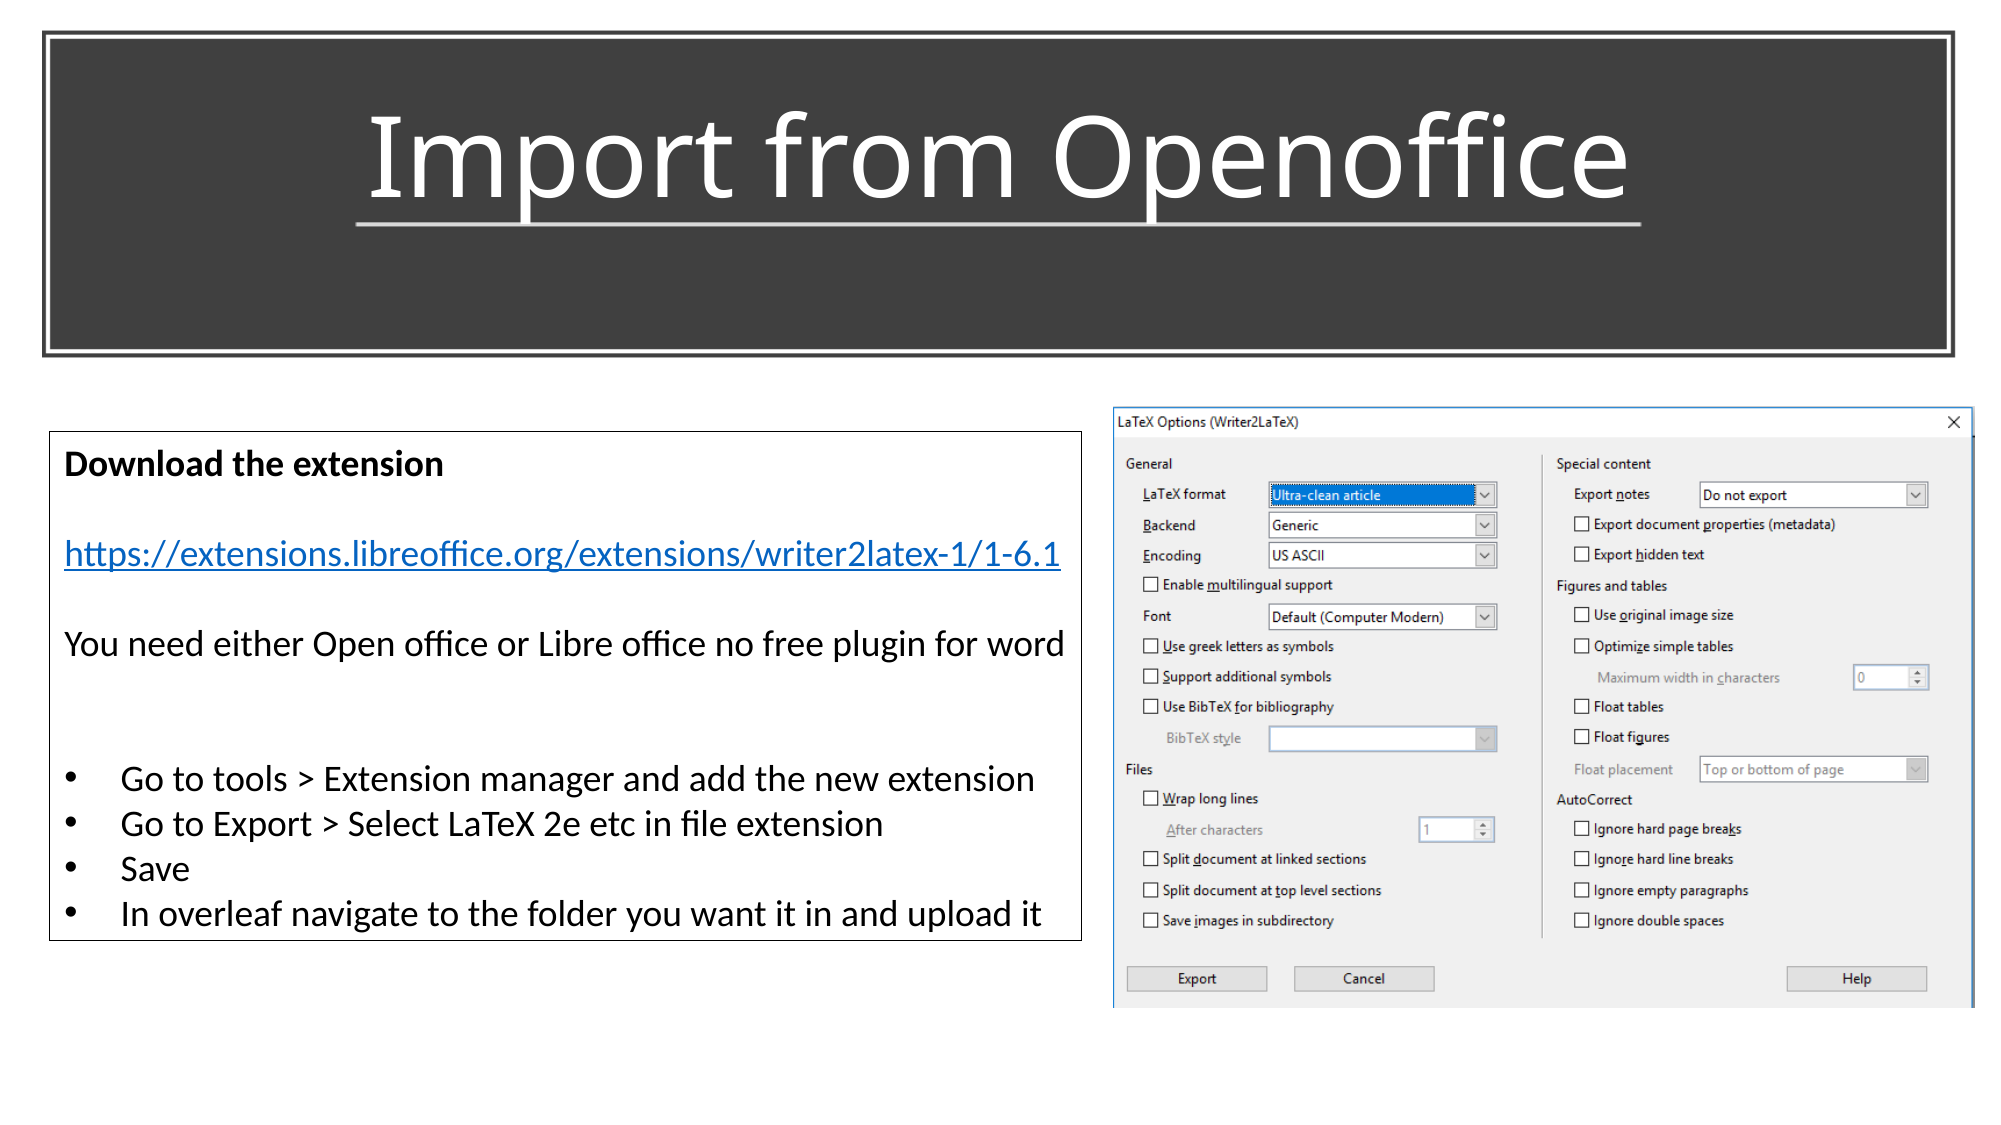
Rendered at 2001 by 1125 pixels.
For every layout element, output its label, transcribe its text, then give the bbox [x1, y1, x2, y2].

text_box Download the extension https://extensions.libreoffice.org/extensions/writer2latex-1/1-6.1 You need either Open office or Libre office no free plugin for word Go to tools > Extension manager and add the new extension Go to Export > Select LaTeX 2e etc in file extension Save In overleaf navigate to the folder you want it in and upload it [49, 431, 1082, 941]
picture [42, 28, 1958, 359]
picture [1113, 406, 1975, 1008]
